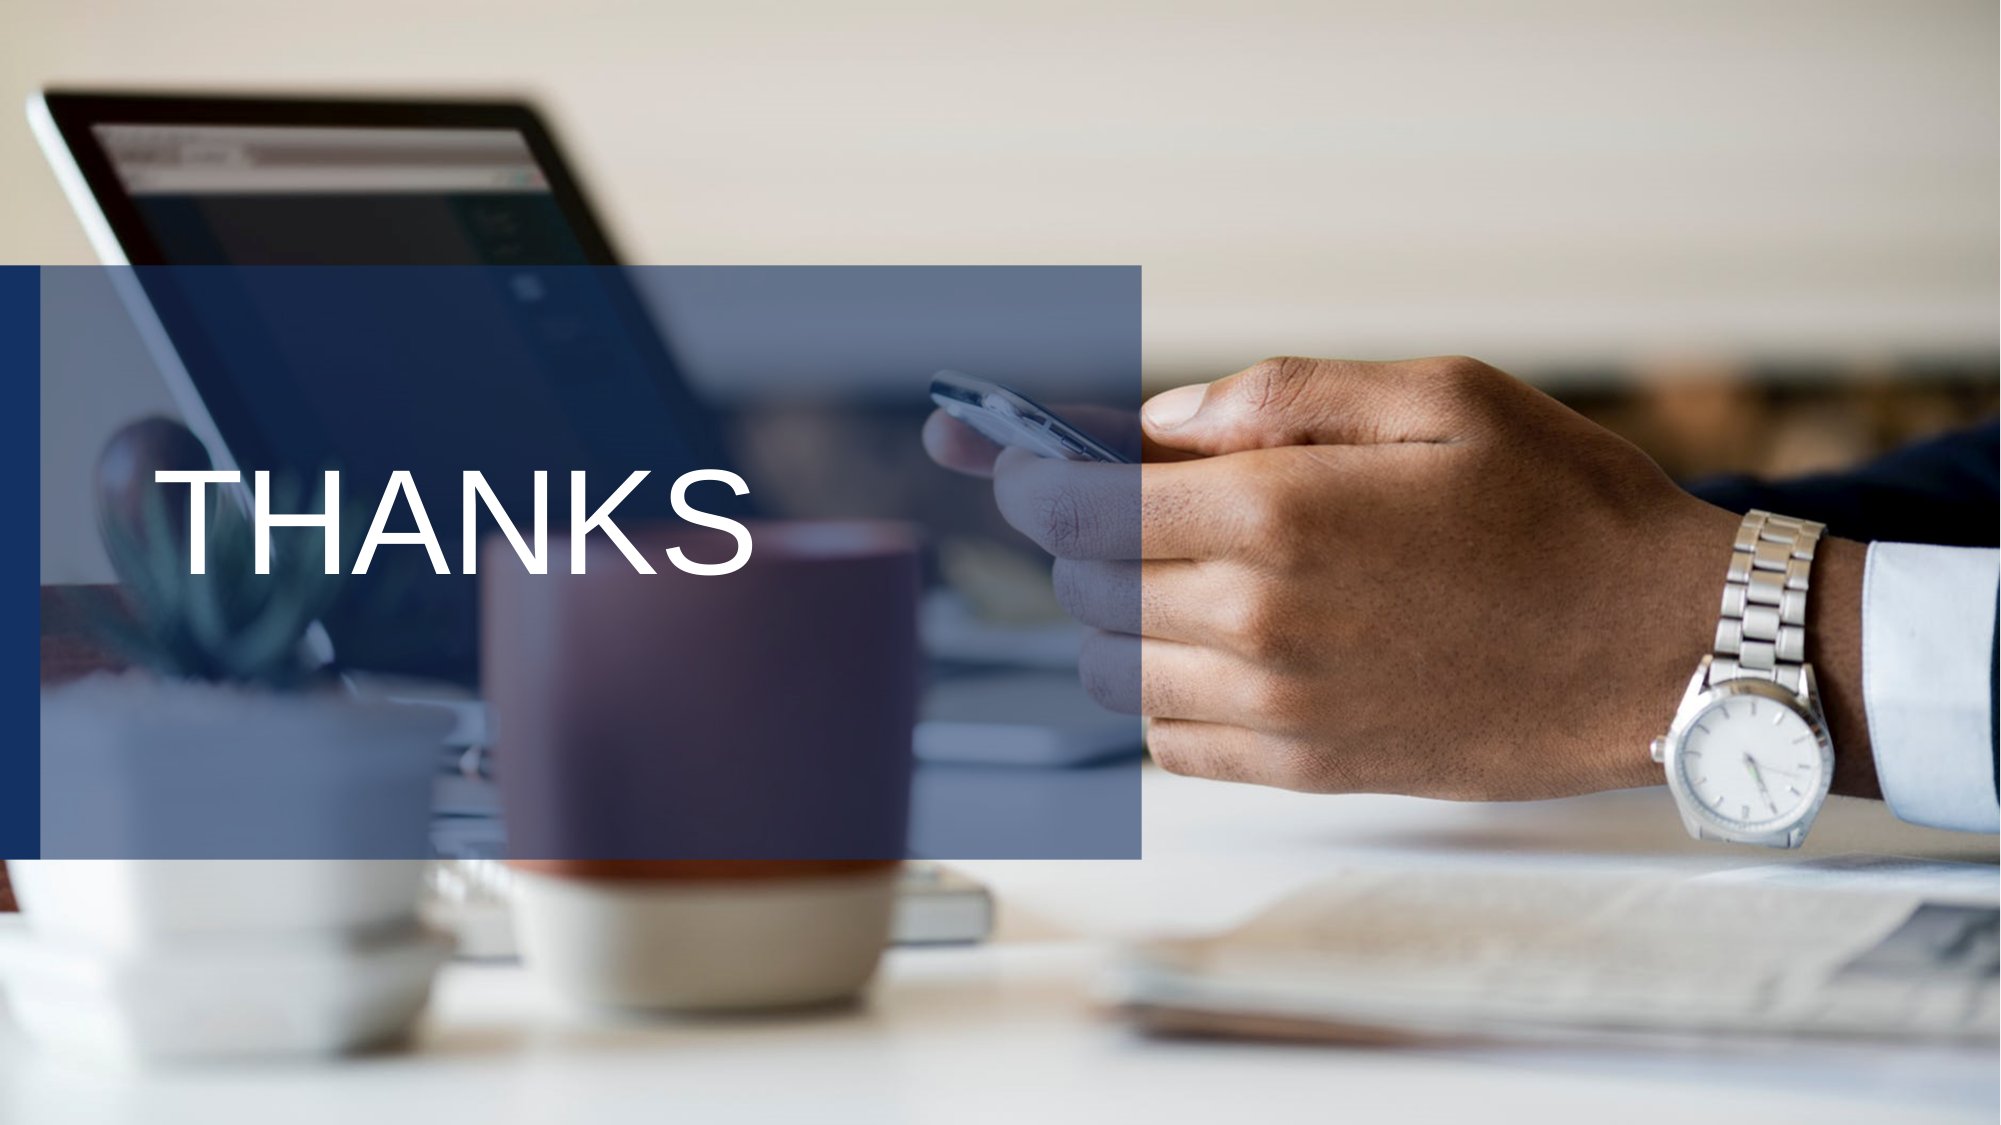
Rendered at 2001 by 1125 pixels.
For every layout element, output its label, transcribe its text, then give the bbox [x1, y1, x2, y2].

list THANKS [137, 435, 967, 616]
picture [0, 0, 2001, 1125]
